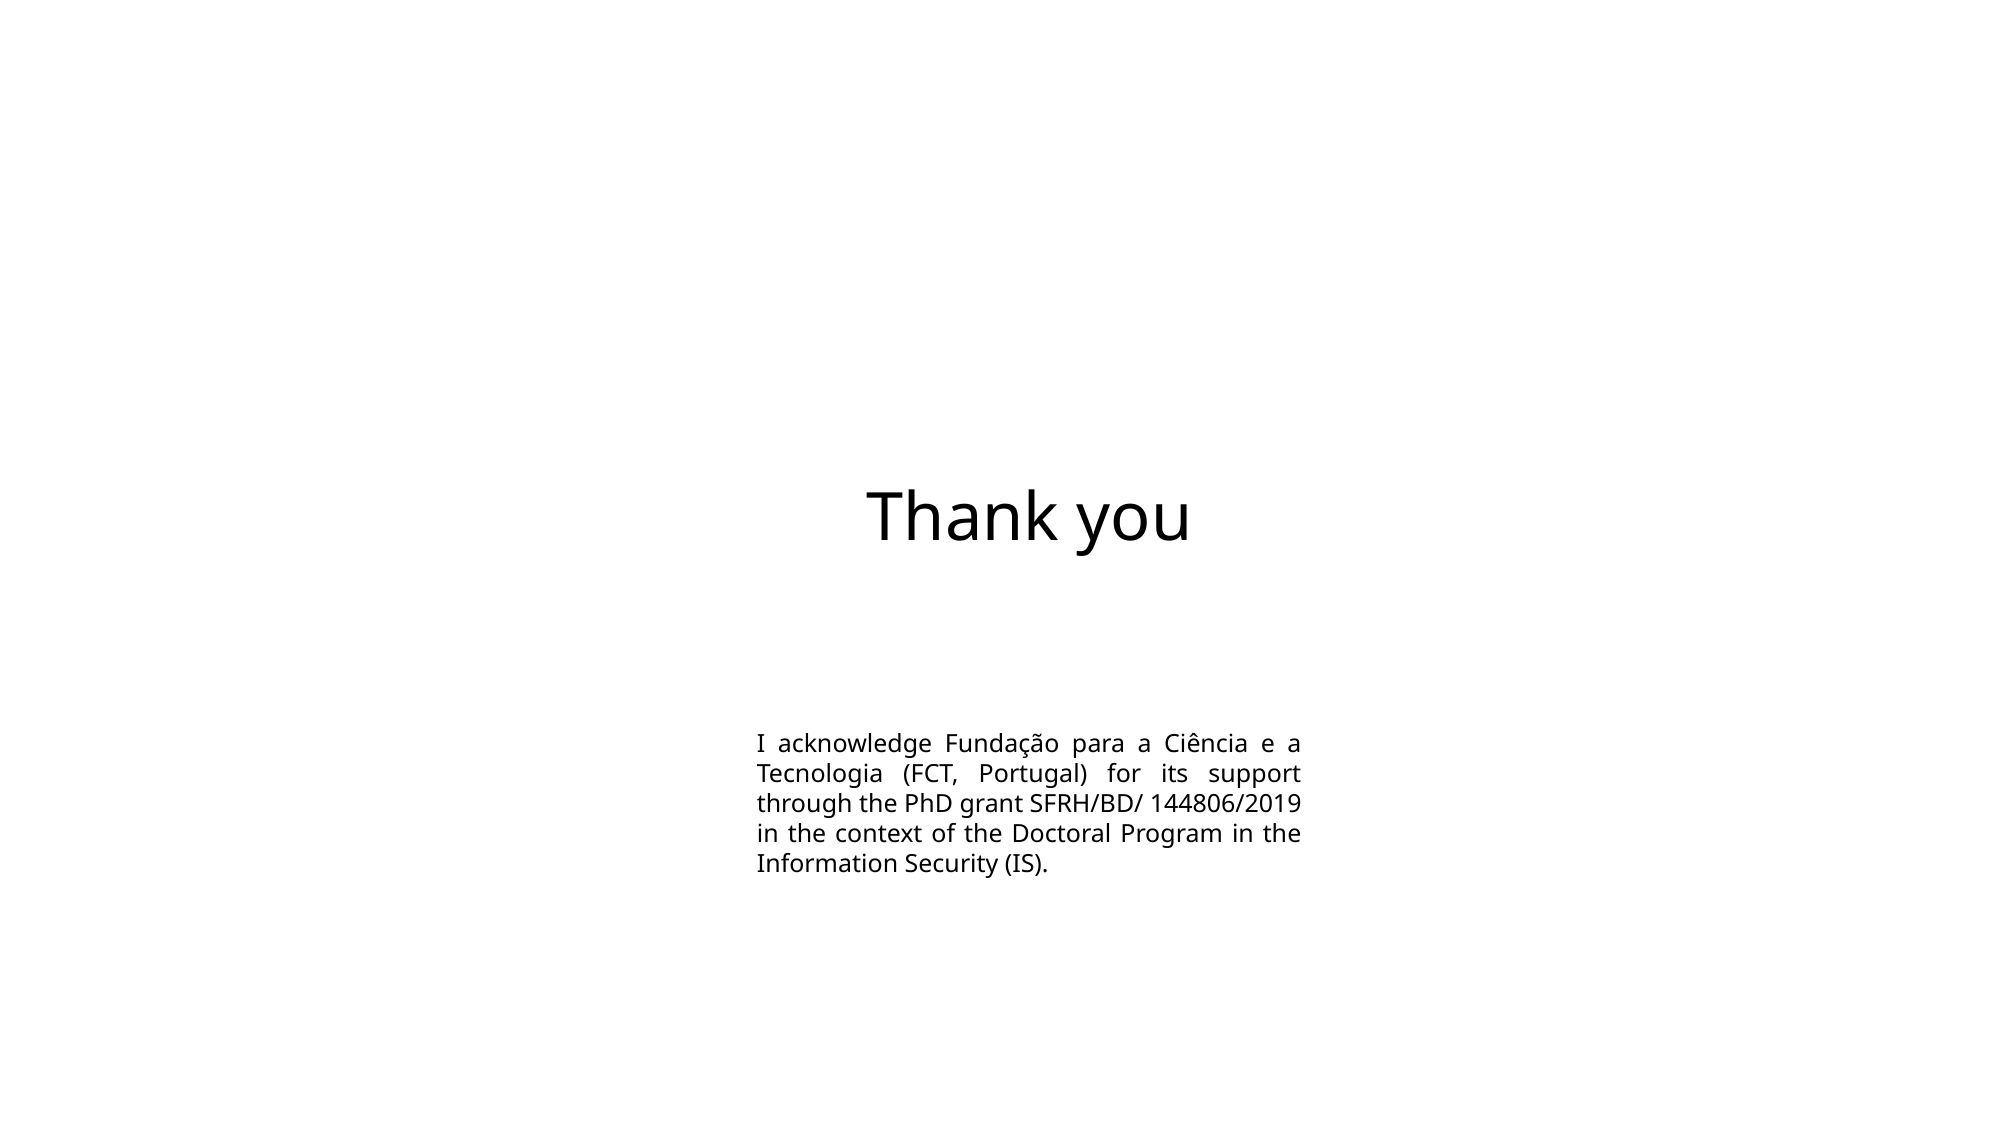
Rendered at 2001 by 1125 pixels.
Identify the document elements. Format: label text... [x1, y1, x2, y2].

text_box I acknowledge Fundação para a Ciência e a Tecnologia (FCT, Portugal) for its support through the PhD grant SFRH/BD/ 144806/2019 in the context of the Doctoral Program in the Information Security (IS). [742, 720, 1318, 885]
text_box Thank you [852, 466, 1208, 562]
